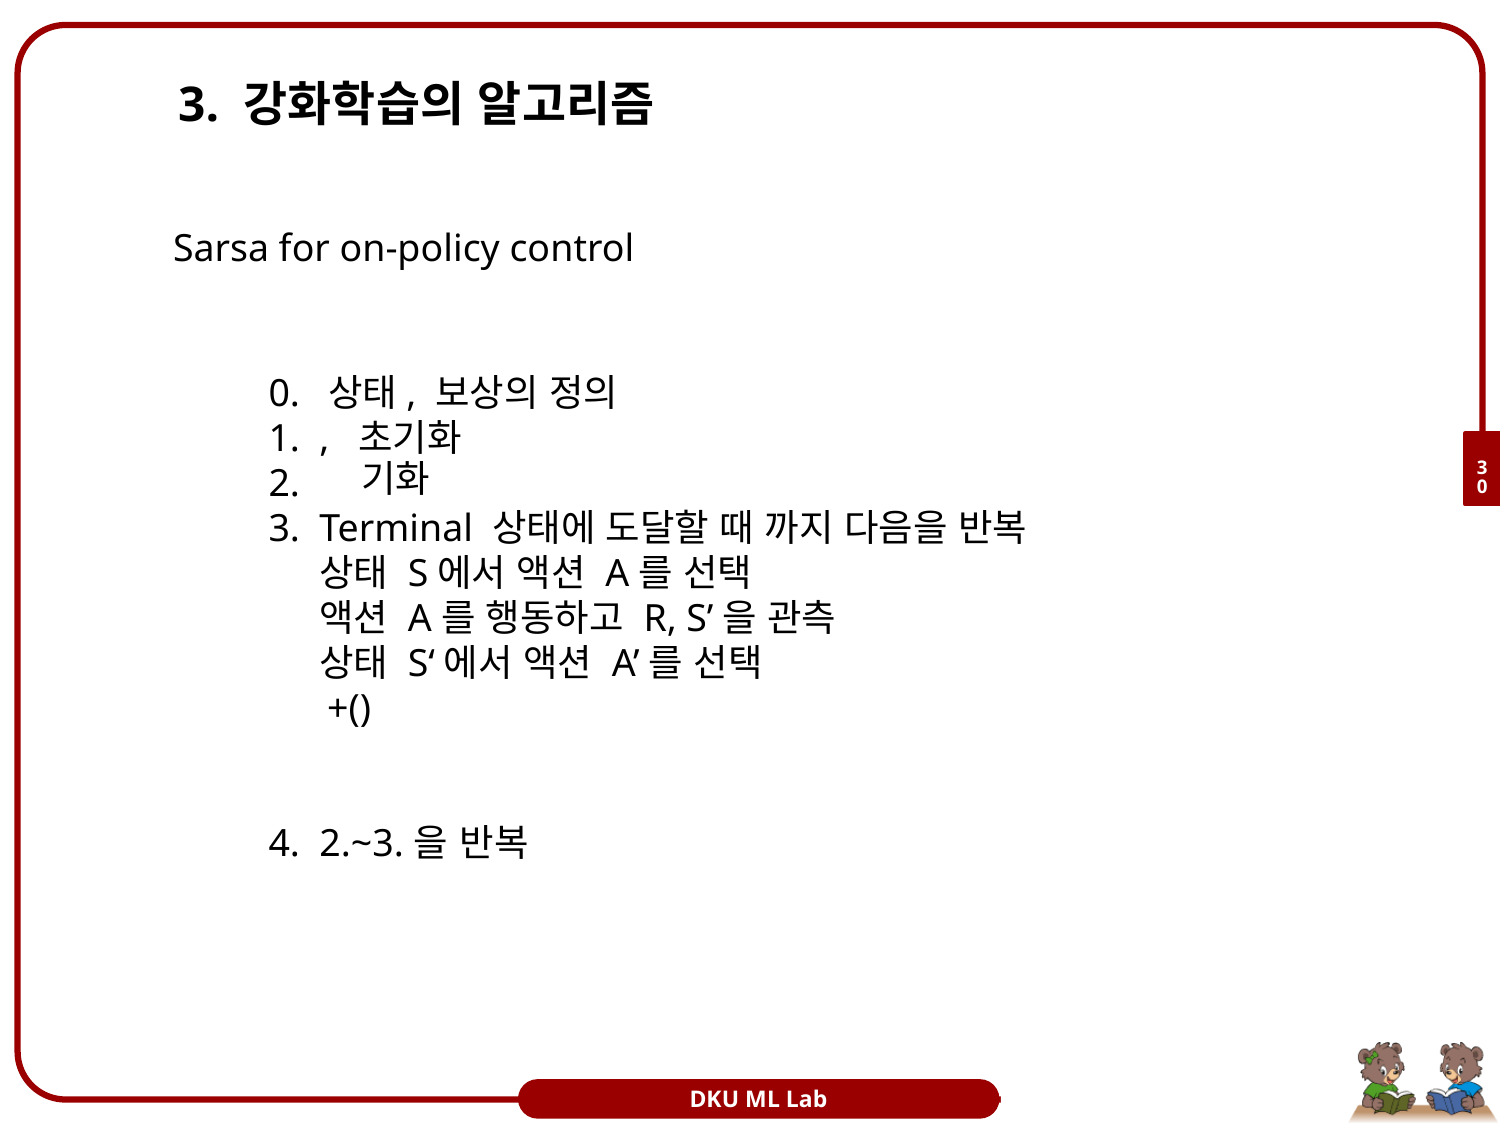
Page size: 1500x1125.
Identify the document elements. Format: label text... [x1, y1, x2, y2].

title 3. 강화학습의 알고리즘 [163, 50, 750, 154]
footer DKU ML Lab [521, 1076, 997, 1125]
slide_number 30 [1461, 431, 1500, 505]
text_box Sarsa for on-policy control [173, 224, 656, 270]
picture [1347, 1042, 1500, 1125]
